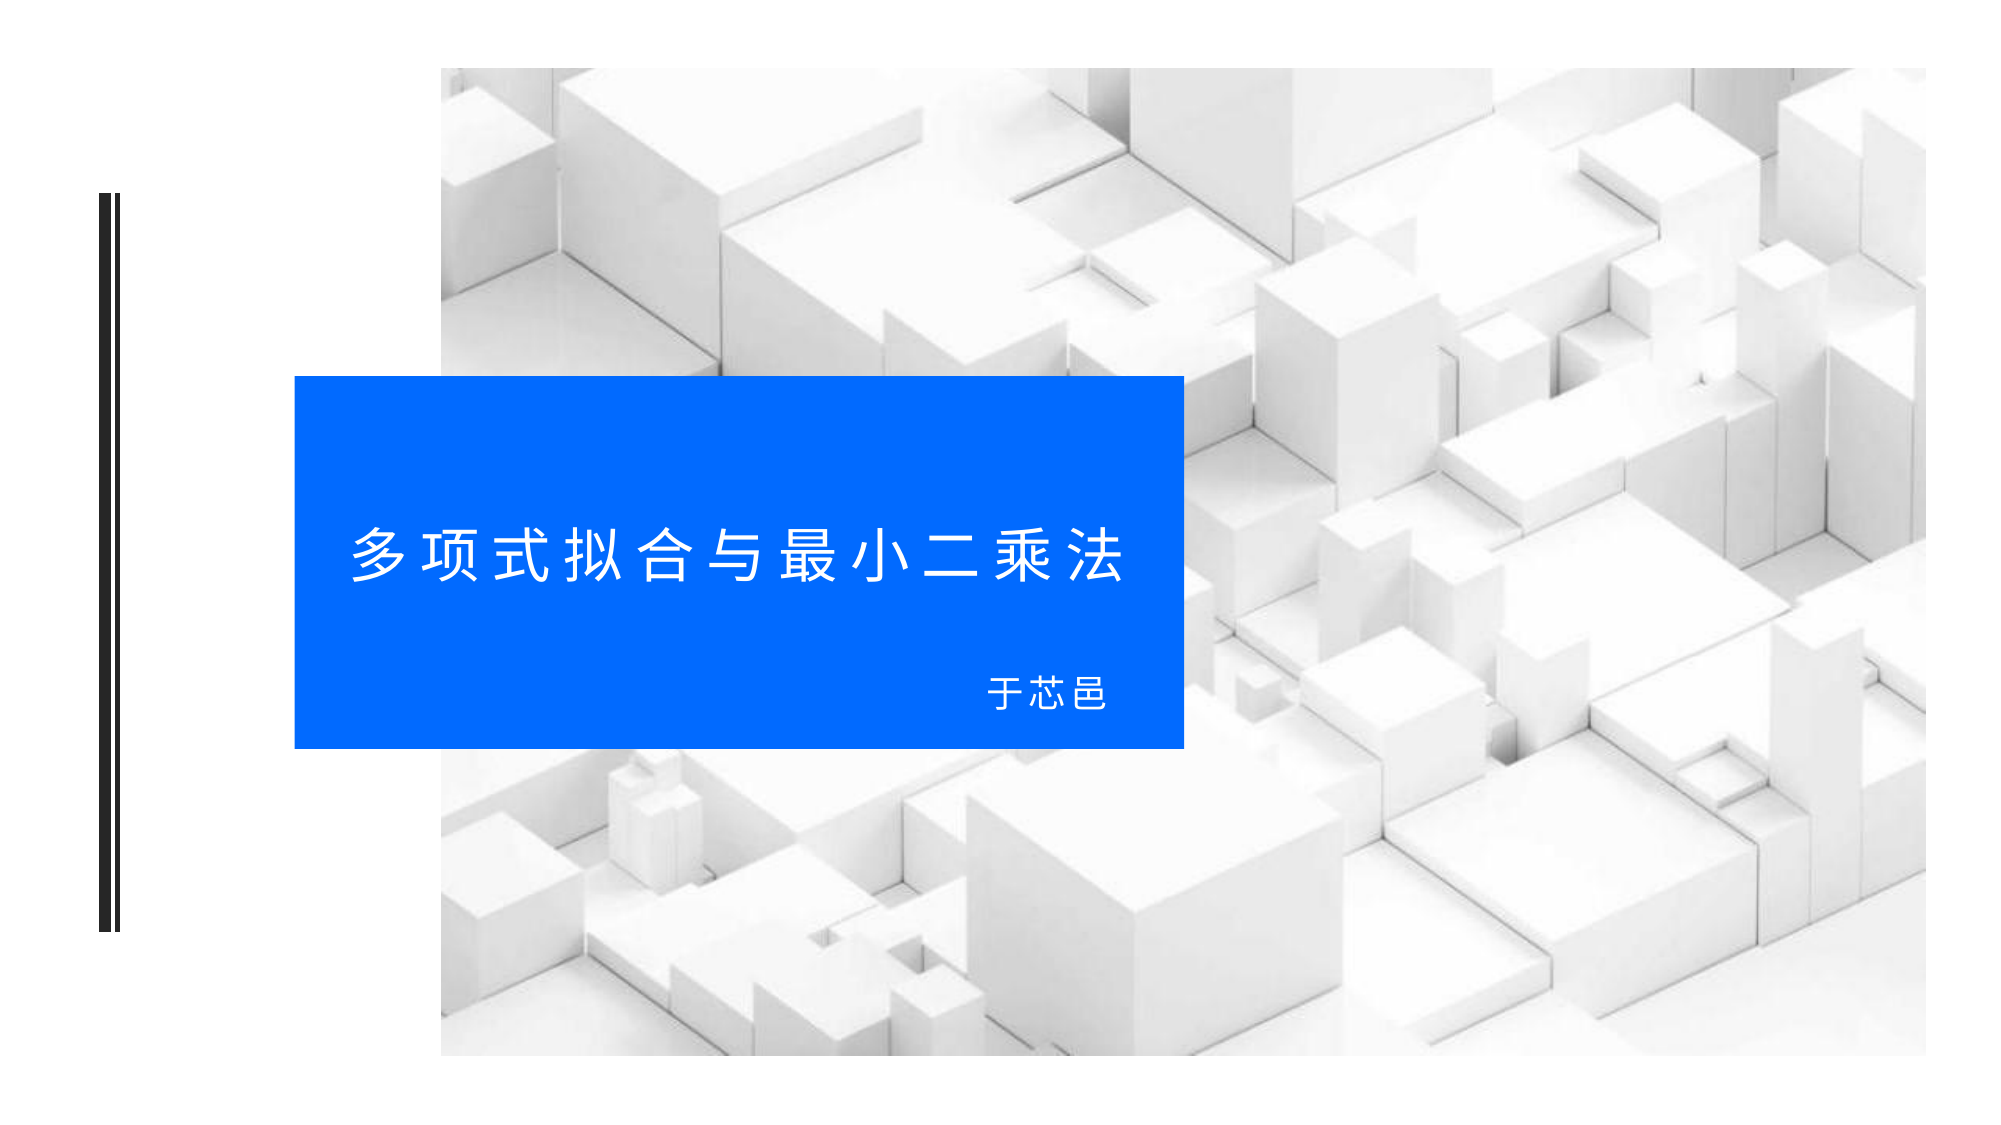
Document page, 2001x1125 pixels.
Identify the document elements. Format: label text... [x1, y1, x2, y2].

picture [441, 68, 1926, 1056]
subtitle 于芯邑 [972, 662, 1131, 733]
title 多项式拟合与最小二乘法 [333, 454, 1167, 598]
